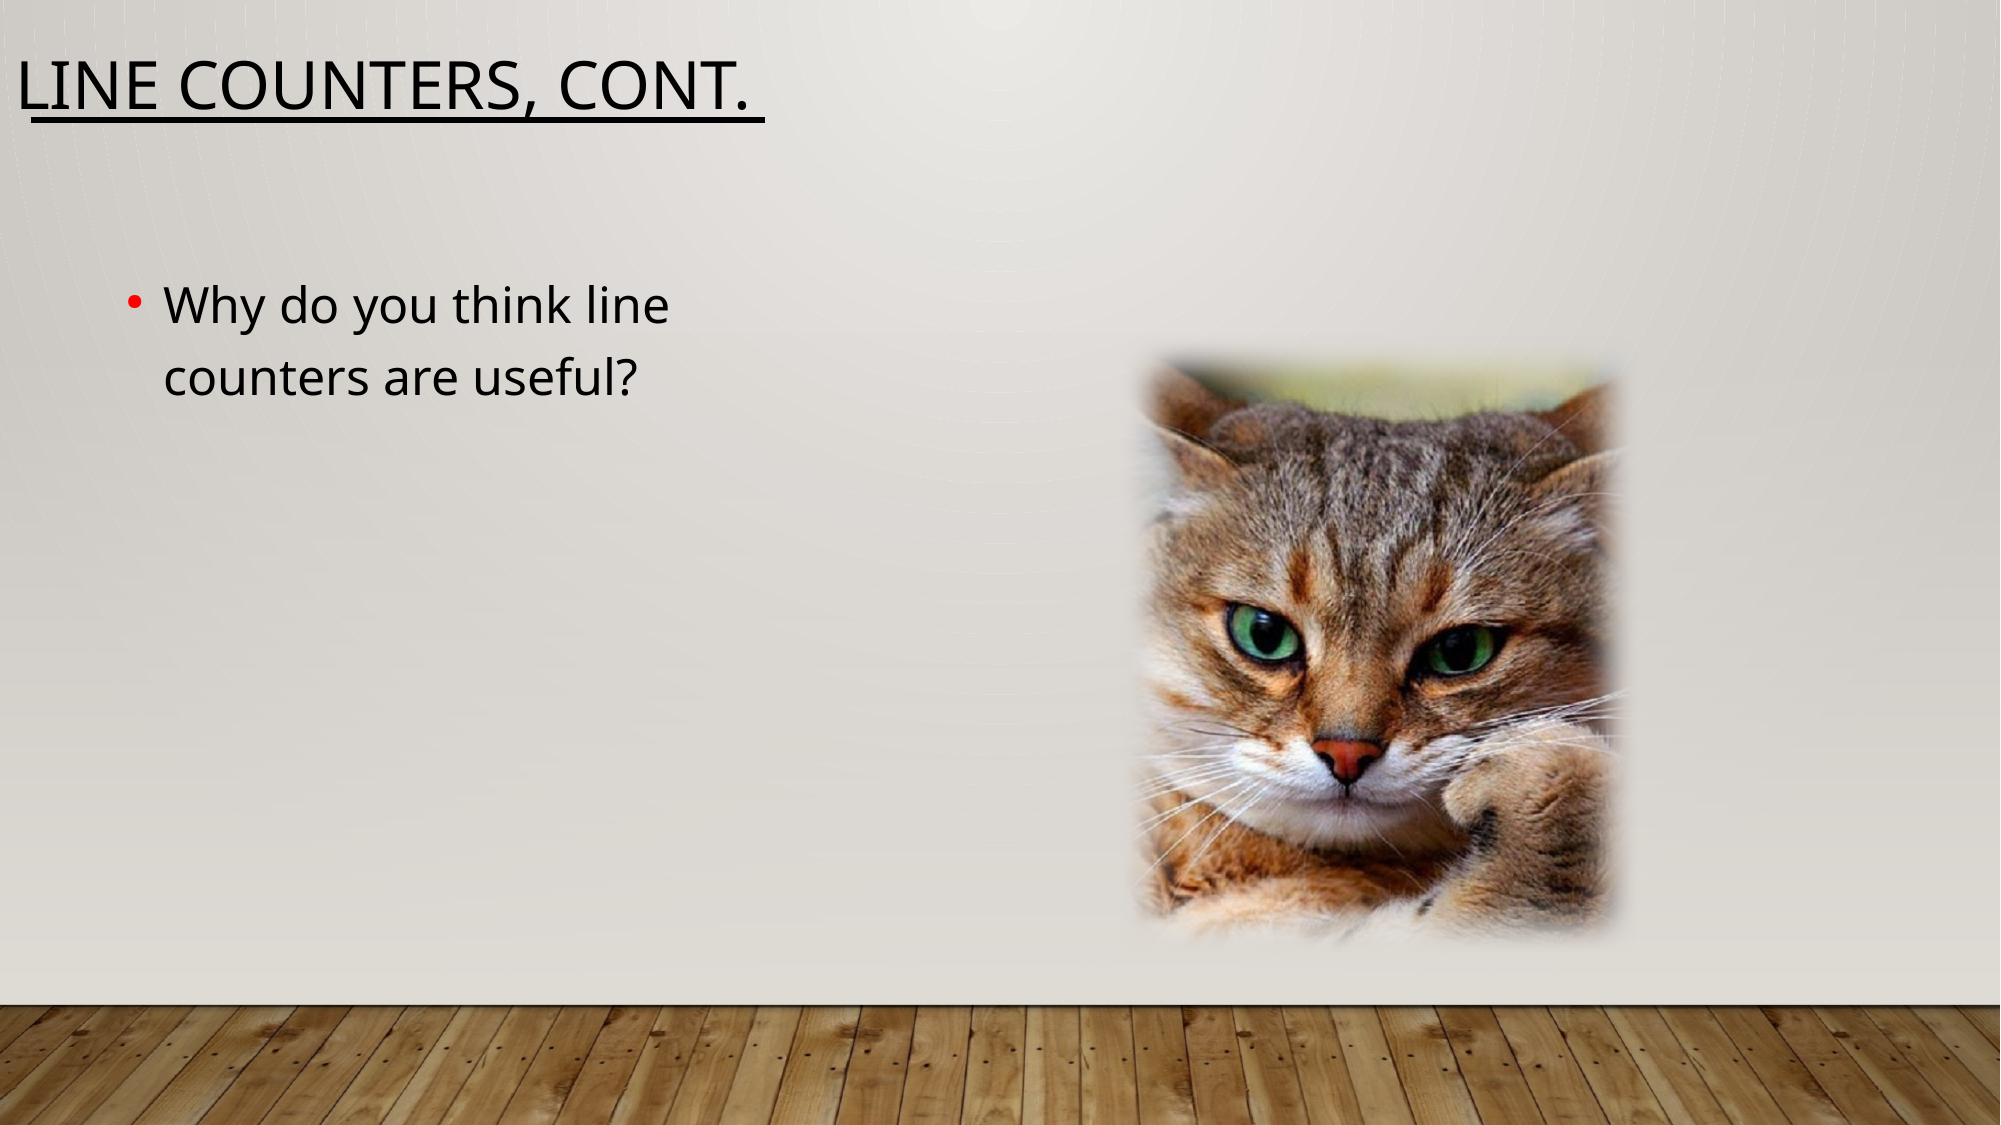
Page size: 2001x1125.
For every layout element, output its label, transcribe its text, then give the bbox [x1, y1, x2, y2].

picture [0, 1005, 2000, 1125]
title Line Counters, Cont. [0, 44, 1350, 233]
picture [1121, 336, 1638, 954]
list Why do you think line counters are useful? [110, 254, 765, 902]
